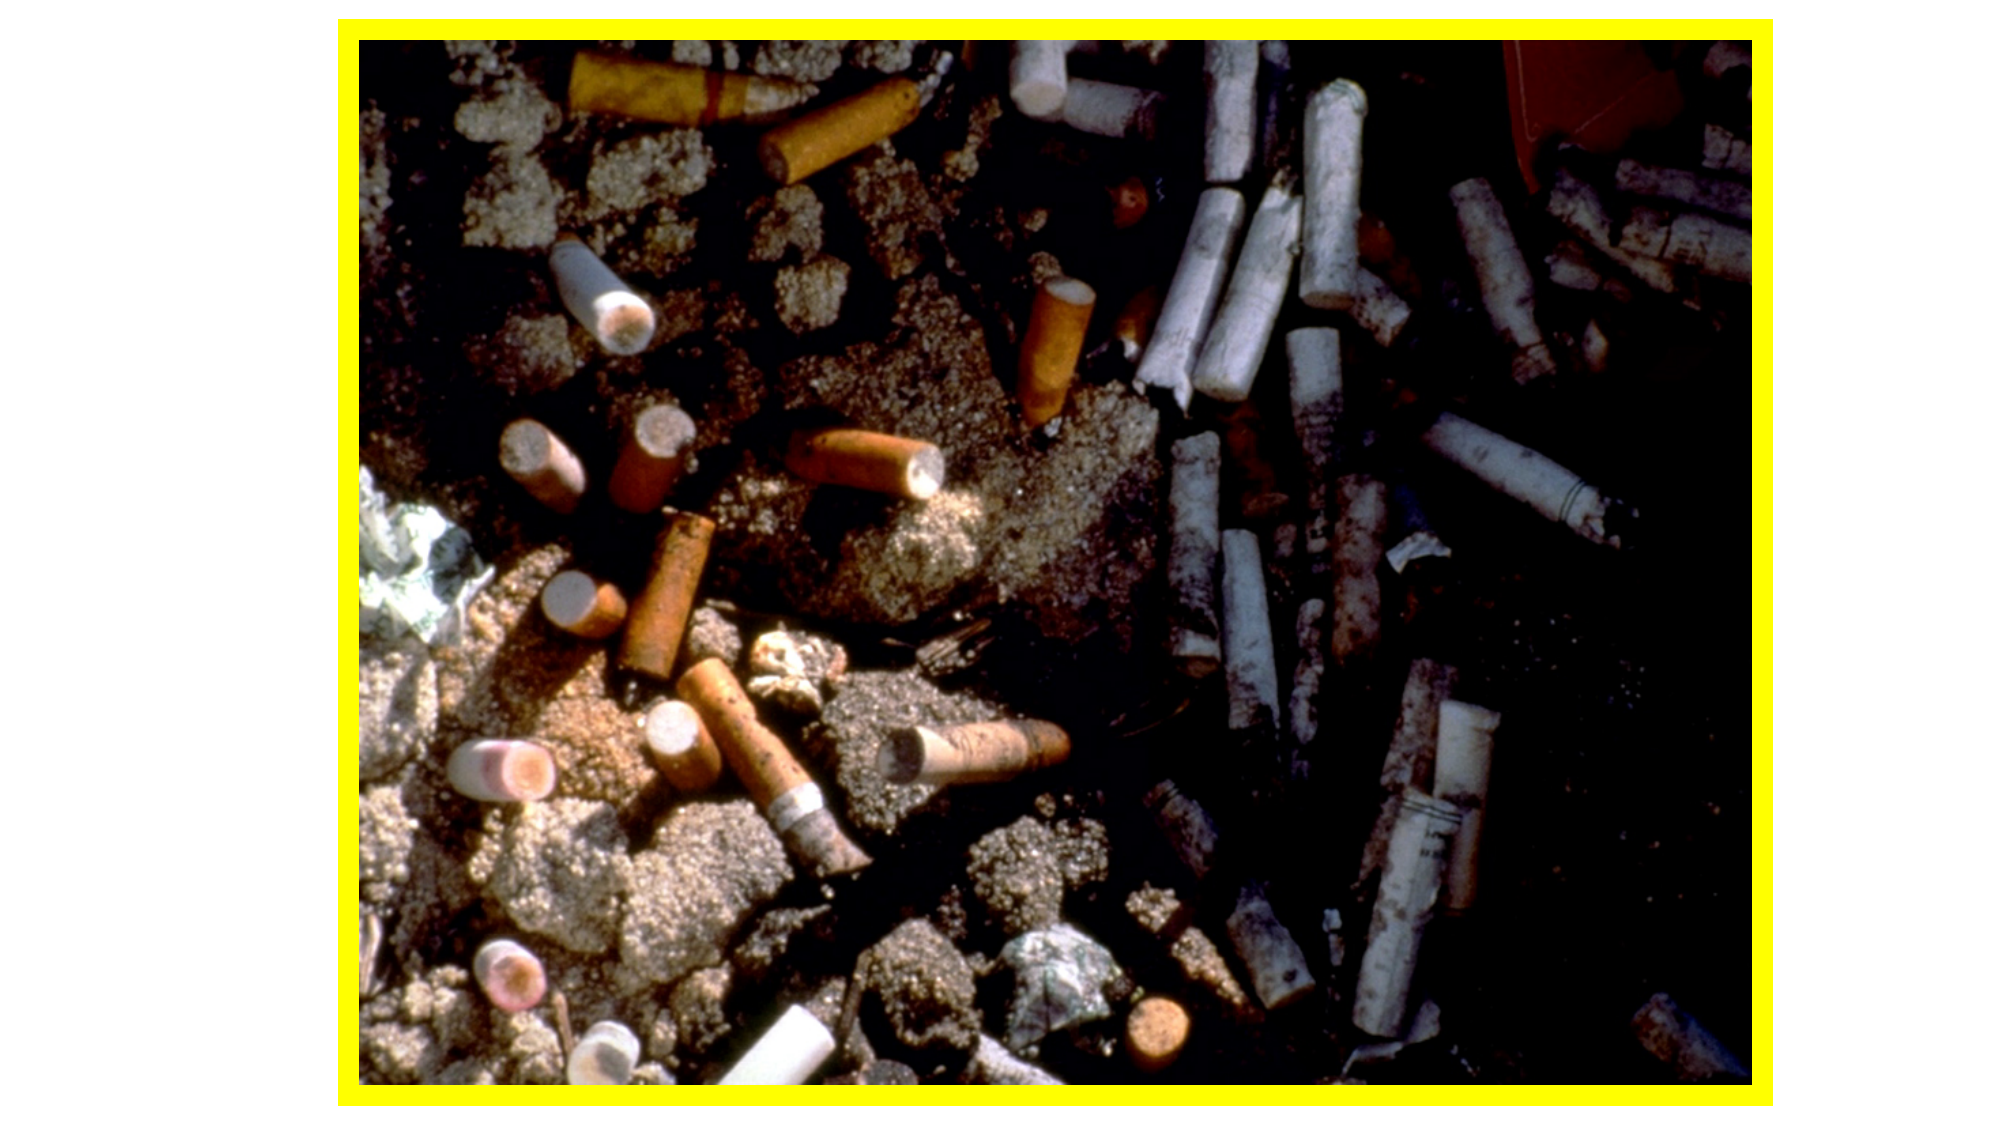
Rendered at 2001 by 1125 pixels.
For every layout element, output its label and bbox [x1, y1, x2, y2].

picture [358, 39, 1753, 1086]
